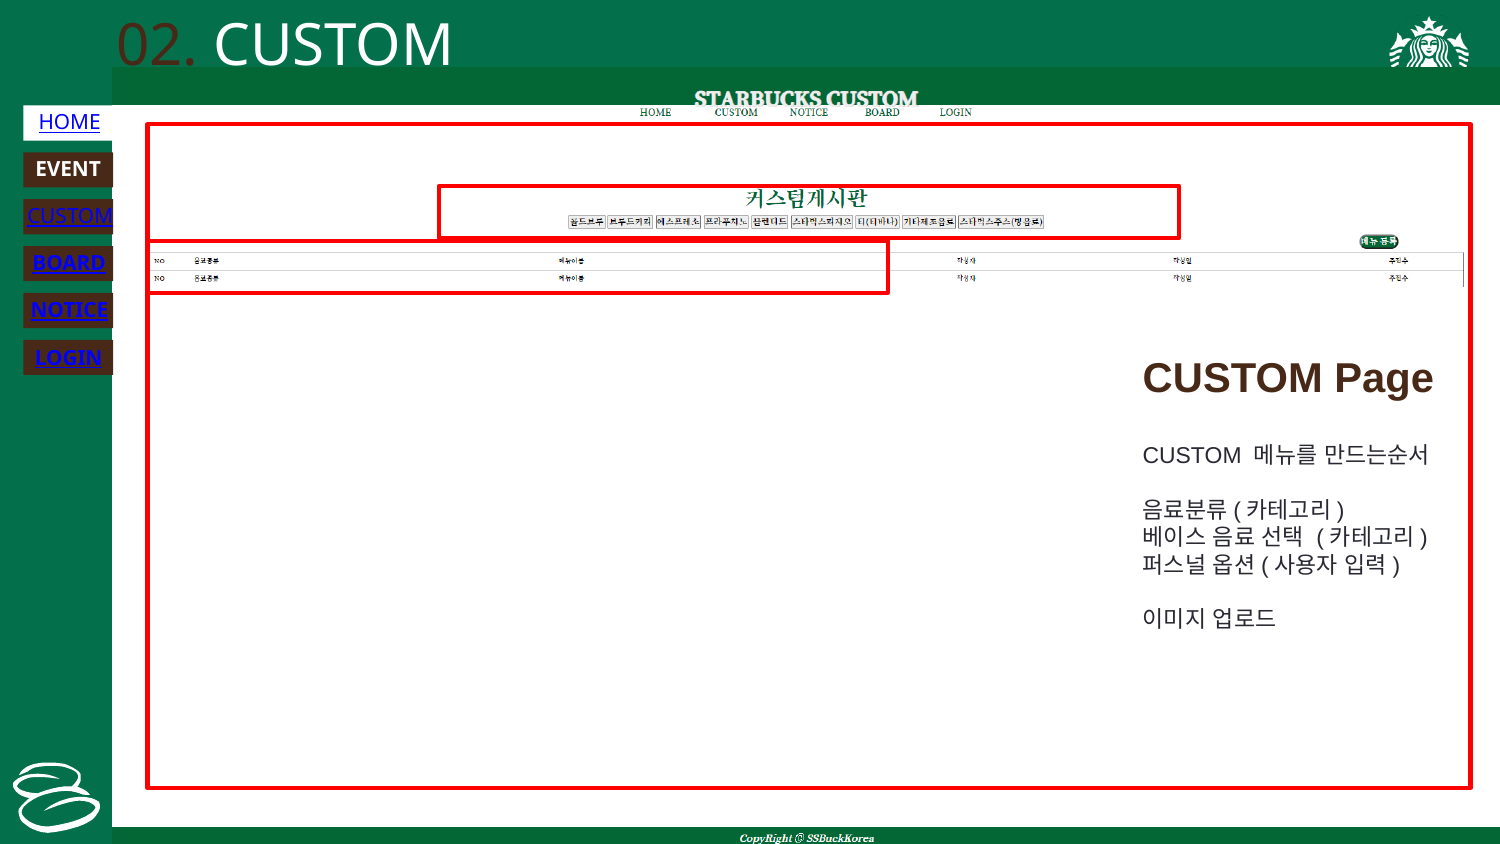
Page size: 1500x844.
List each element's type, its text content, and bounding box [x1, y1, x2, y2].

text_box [1127, 343, 1471, 671]
text_box 02. CUSTOM [101, 0, 469, 85]
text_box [16, 101, 125, 378]
picture [111, 13, 1500, 844]
